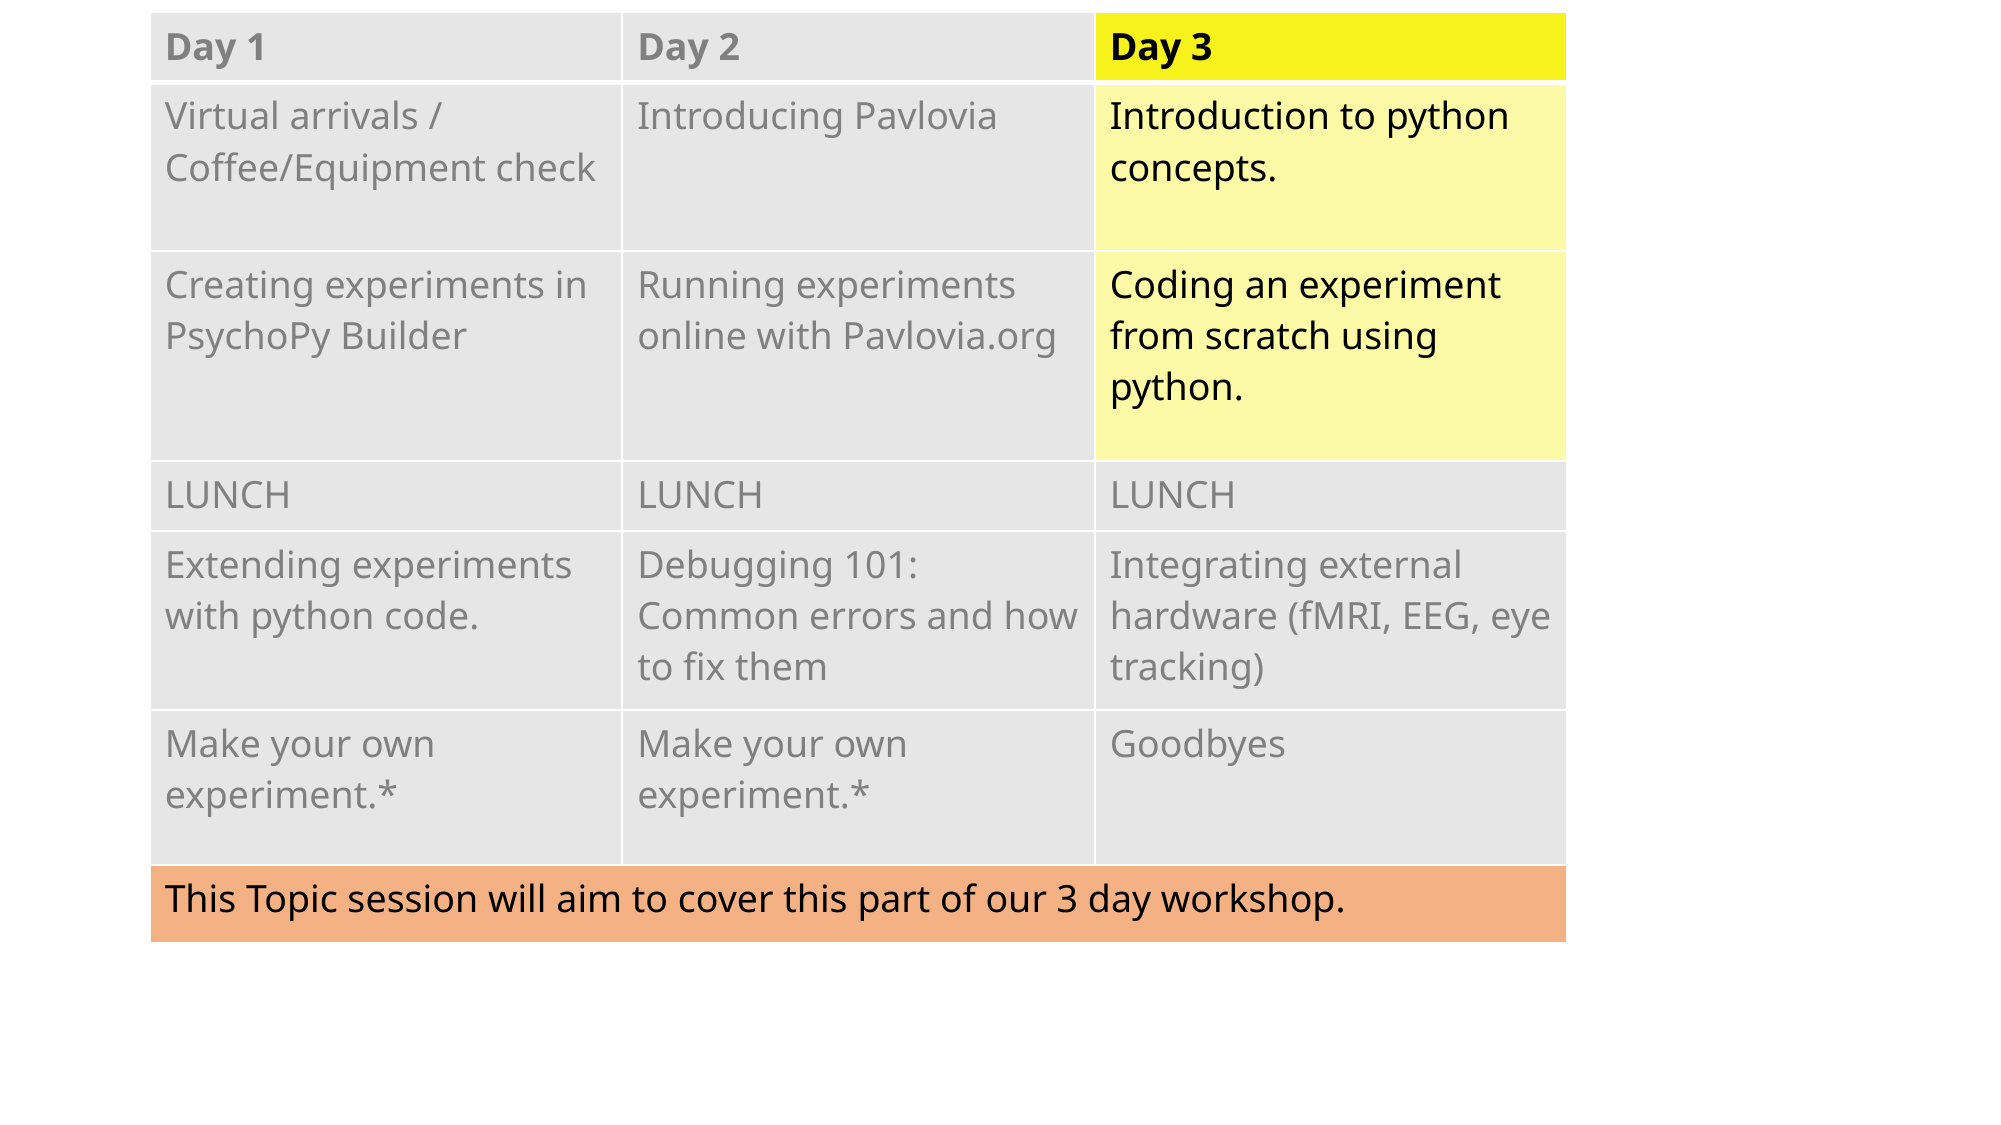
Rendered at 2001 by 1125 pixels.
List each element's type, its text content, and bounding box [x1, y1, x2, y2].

table_cell Integrating external hardware (fMRI, EEG, eye tracking) [1096, 532, 1566, 709]
table_cell LUNCH [151, 462, 621, 530]
table_cell Coding an experiment from scratch using python. [1096, 252, 1566, 460]
table_cell Creating experiments in PsychoPy Builder [151, 252, 621, 460]
table_cell This Topic session will aim to cover this part of our 3 day workshop. [151, 866, 1566, 942]
table_cell LUNCH [1096, 462, 1566, 530]
table_cell Make your own experiment.* [623, 711, 1094, 864]
table_cell Introducing Pavlovia [623, 85, 1094, 250]
table_cell Debugging 101: Common errors and how to fix them [623, 532, 1094, 709]
table_header Day 1 [151, 13, 621, 80]
table_header Day 3 [1096, 13, 1566, 80]
table_cell Make your own experiment.* [151, 711, 621, 864]
table_header Day 2 [623, 13, 1094, 80]
table_cell Extending experiments with python code. [151, 532, 621, 709]
table_cell Introduction to python concepts. [1096, 85, 1566, 250]
table_cell LUNCH [623, 462, 1094, 530]
table_cell Running experiments online with Pavlovia.org [623, 252, 1094, 460]
table_cell Goodbyes [1096, 711, 1566, 864]
table_cell Virtual arrivals / Coffee/Equipment check [151, 85, 621, 250]
